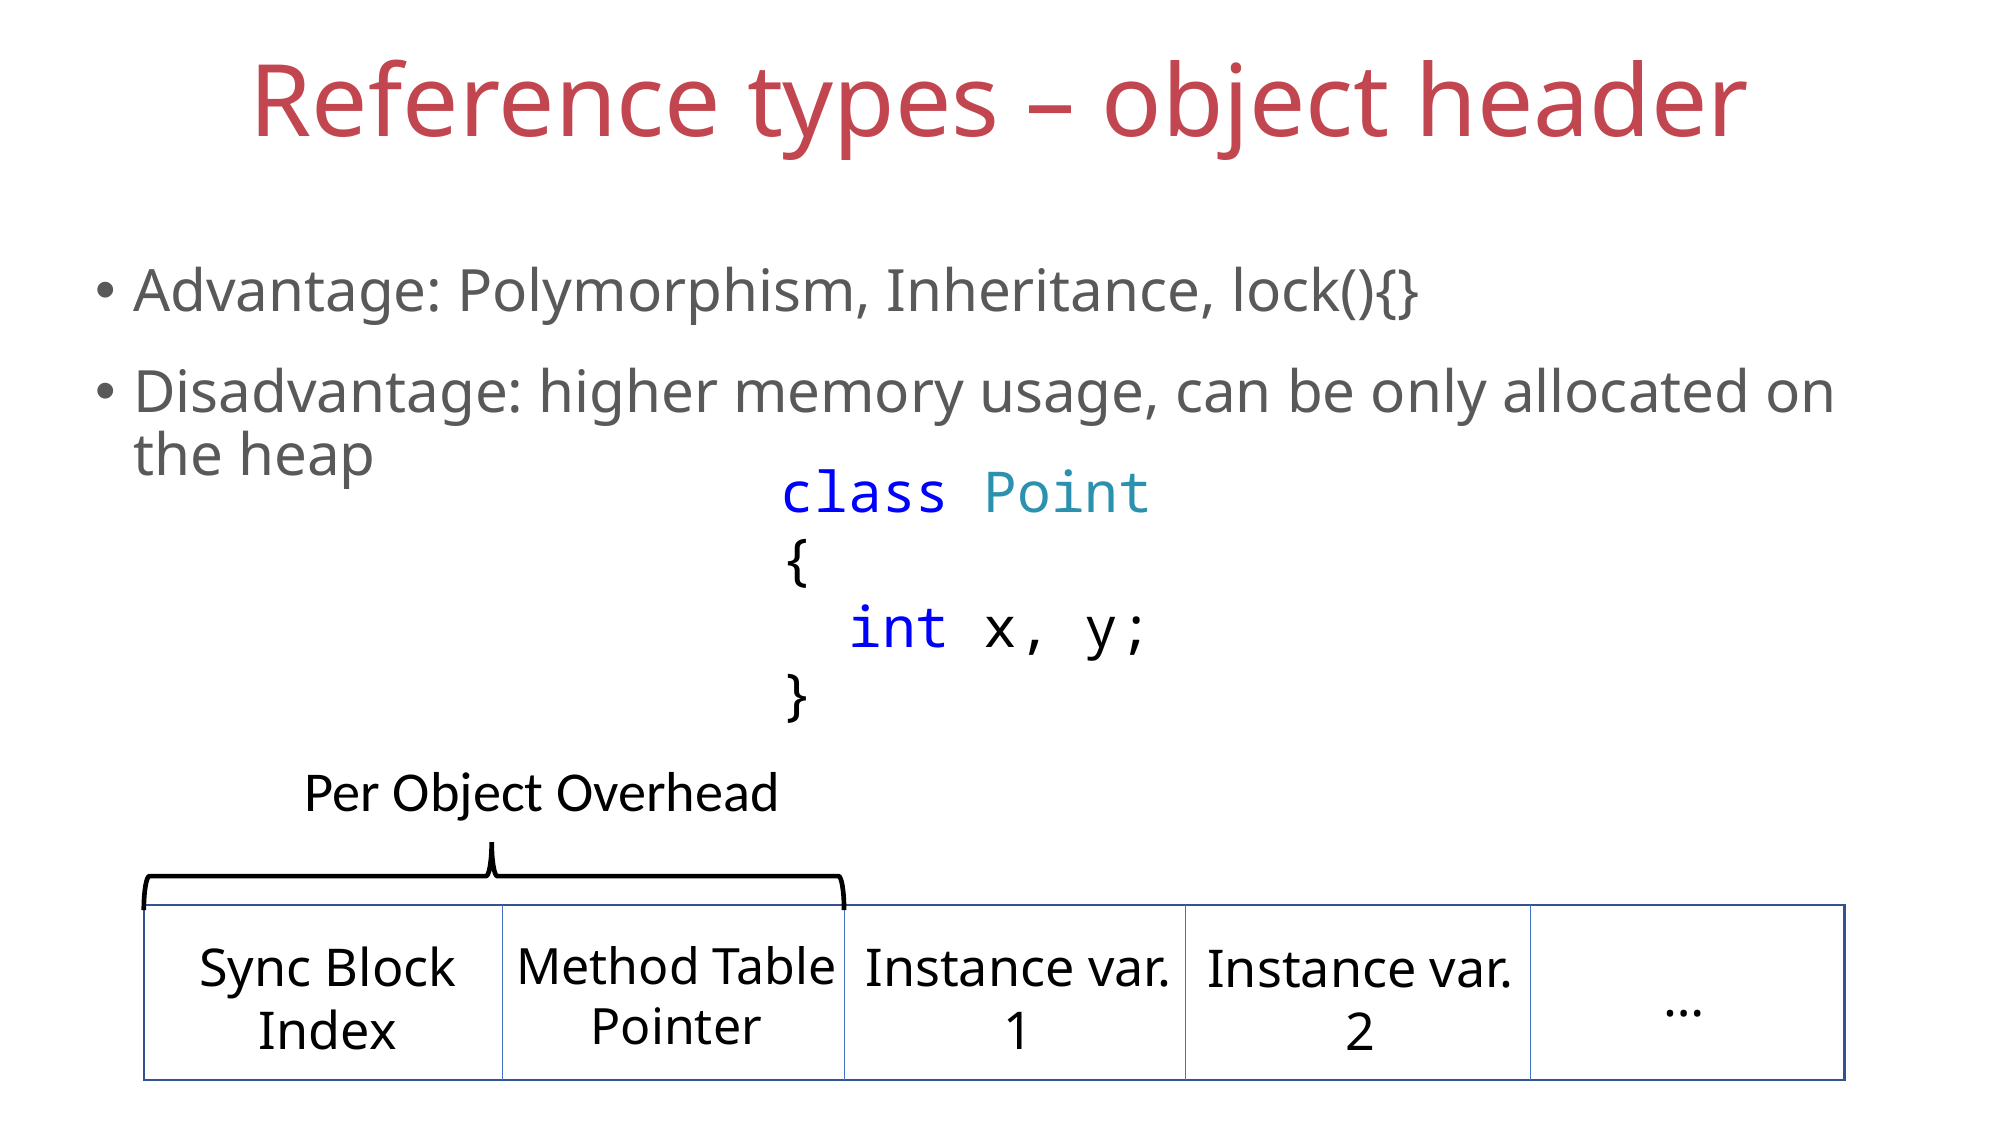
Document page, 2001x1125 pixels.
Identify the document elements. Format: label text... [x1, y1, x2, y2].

title Reference types – object header [0, 0, 2000, 214]
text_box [143, 747, 1845, 1080]
list Advantage: Polymorphism, Inheritance, lock(){} Disadvantage: higher memory usage, can be only allocated on the heap [87, 253, 1901, 558]
text_box class Point { int x, y; } [773, 448, 1186, 734]
